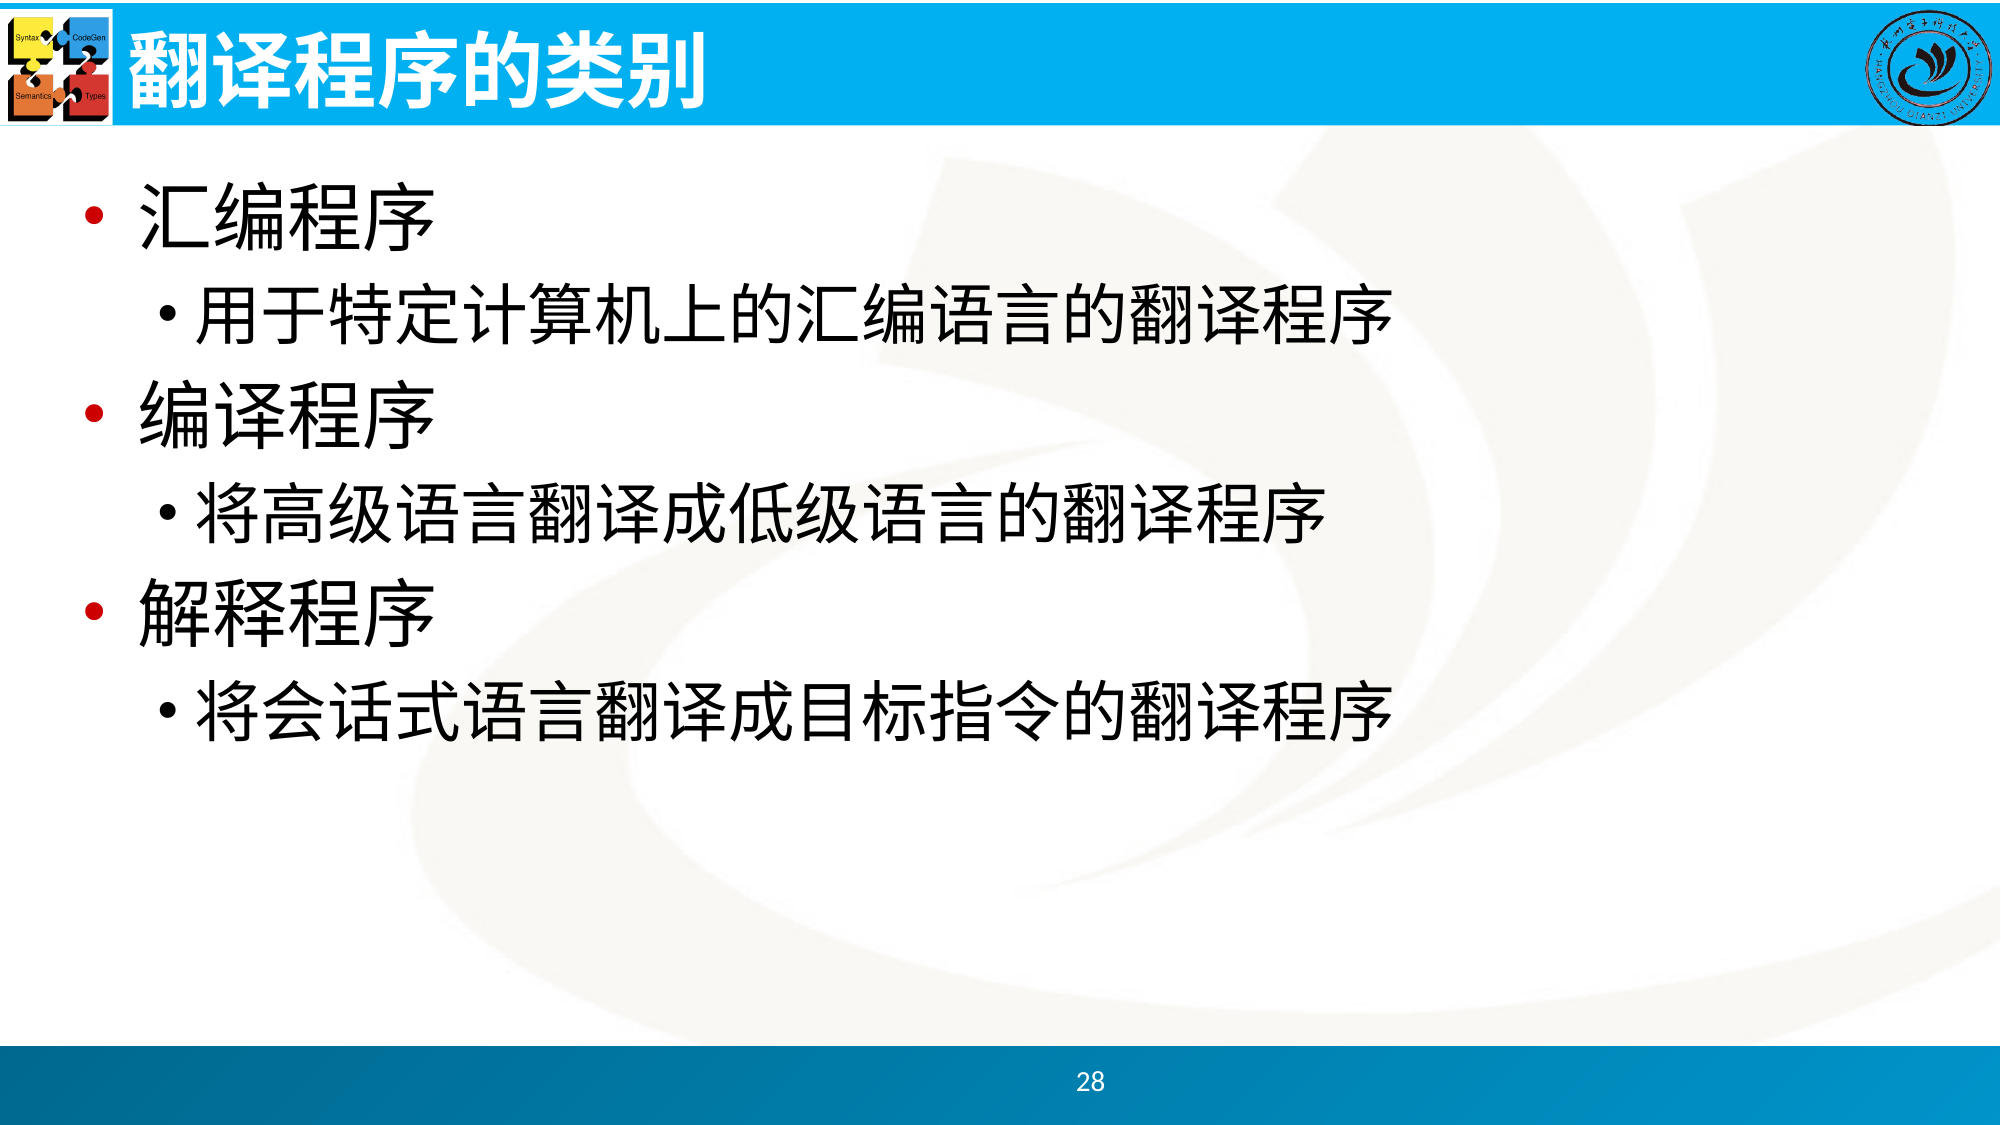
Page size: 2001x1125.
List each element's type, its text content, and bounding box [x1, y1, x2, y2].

list 汇编程序 用于特定计算机上的汇编语言的翻译程序 编译程序 将高级语言翻译成低级语言的翻译程序 解释程序 将会话式语言翻译成目标指令的翻译程序 [66, 162, 1934, 816]
title 翻译程序的类别 [112, 6, 1934, 126]
slide_number 28 [873, 1042, 1308, 1118]
